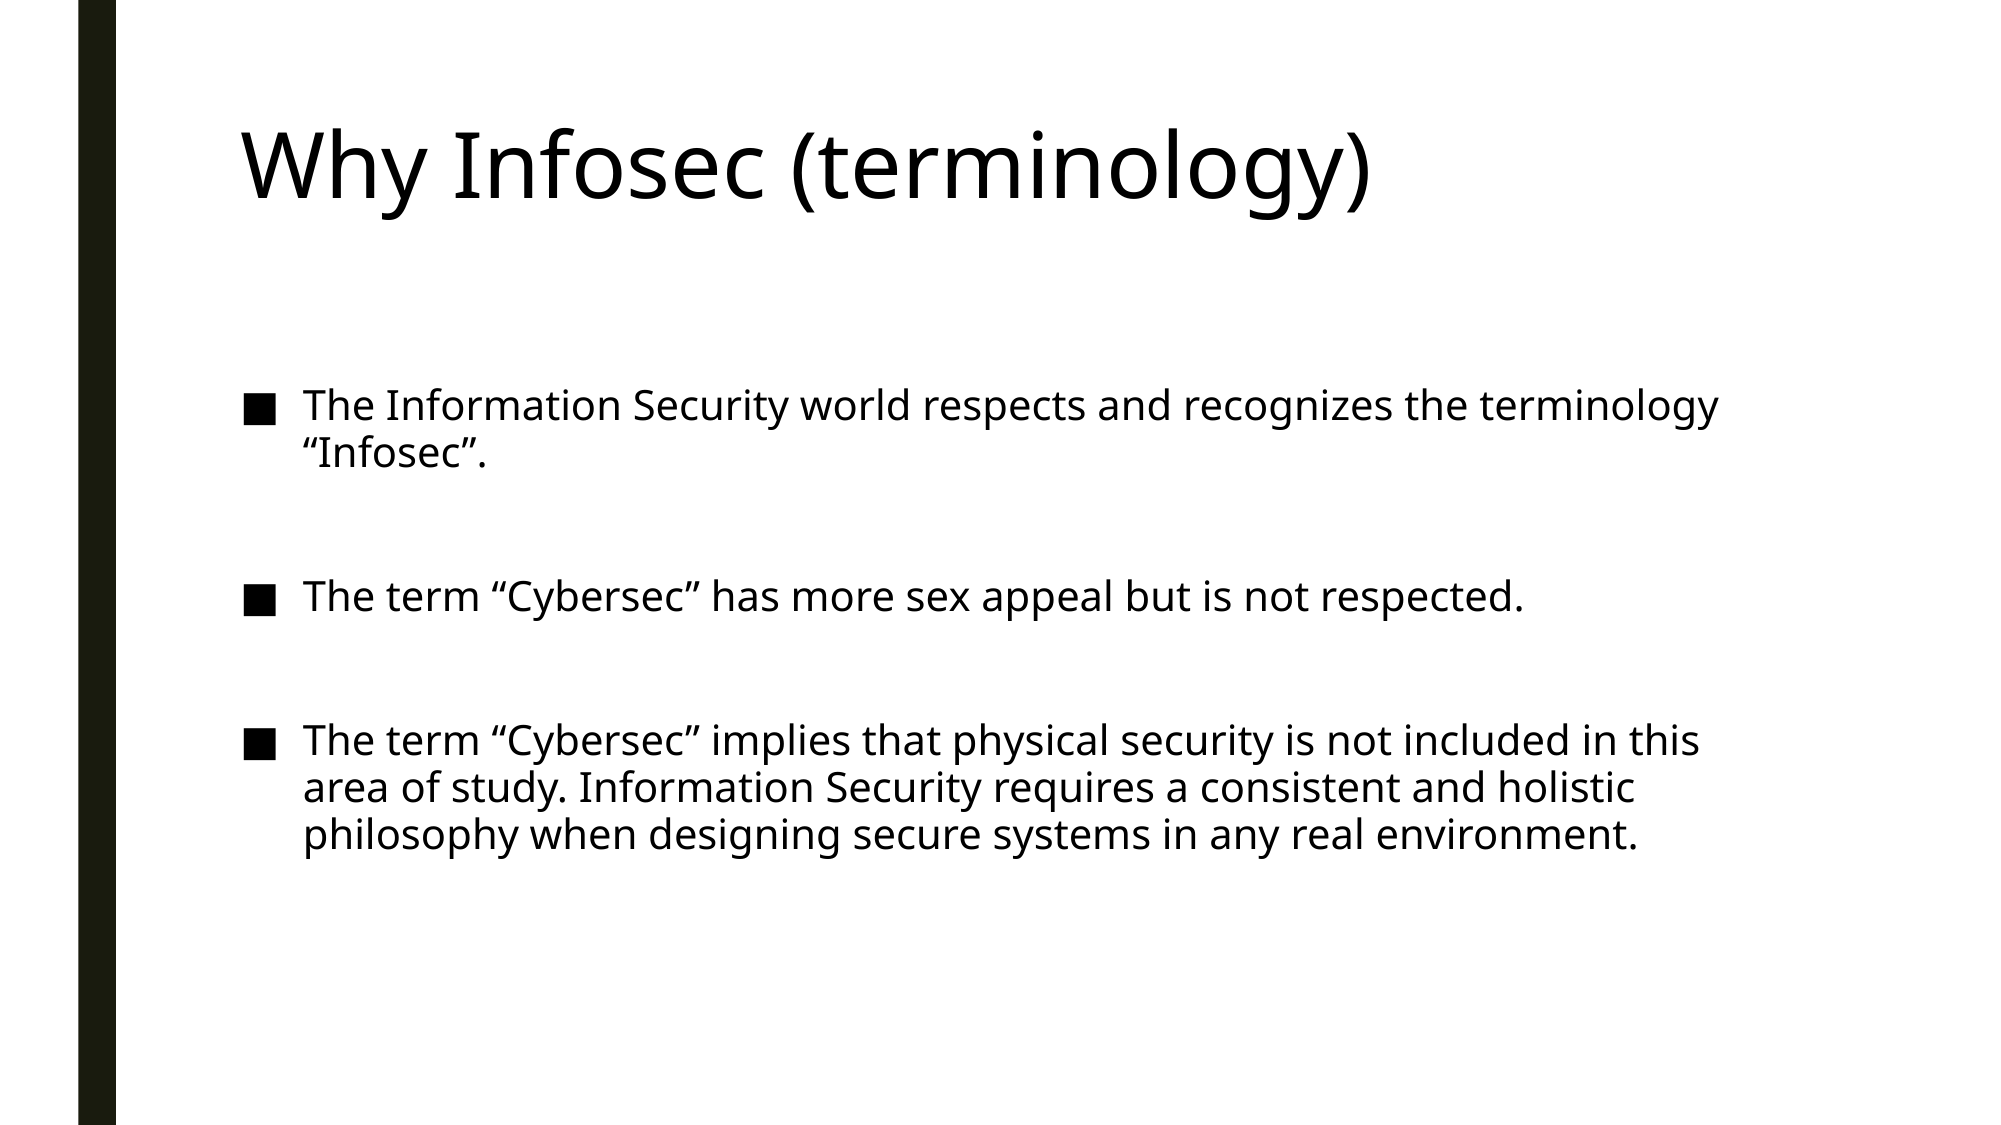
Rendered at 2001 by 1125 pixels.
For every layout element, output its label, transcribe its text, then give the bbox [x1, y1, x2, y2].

title Why Infosec (terminology) [225, 112, 1800, 357]
list The Information Security world respects and recognizes the terminology “Infosec”. The term “Cybersec” has more sex appeal but is not respected. The term “Cybersec” implies that physical security is not included in this area of study. Information Security requires a consistent and holistic philosophy when designing secure systems in any real environment. [225, 375, 1800, 963]
